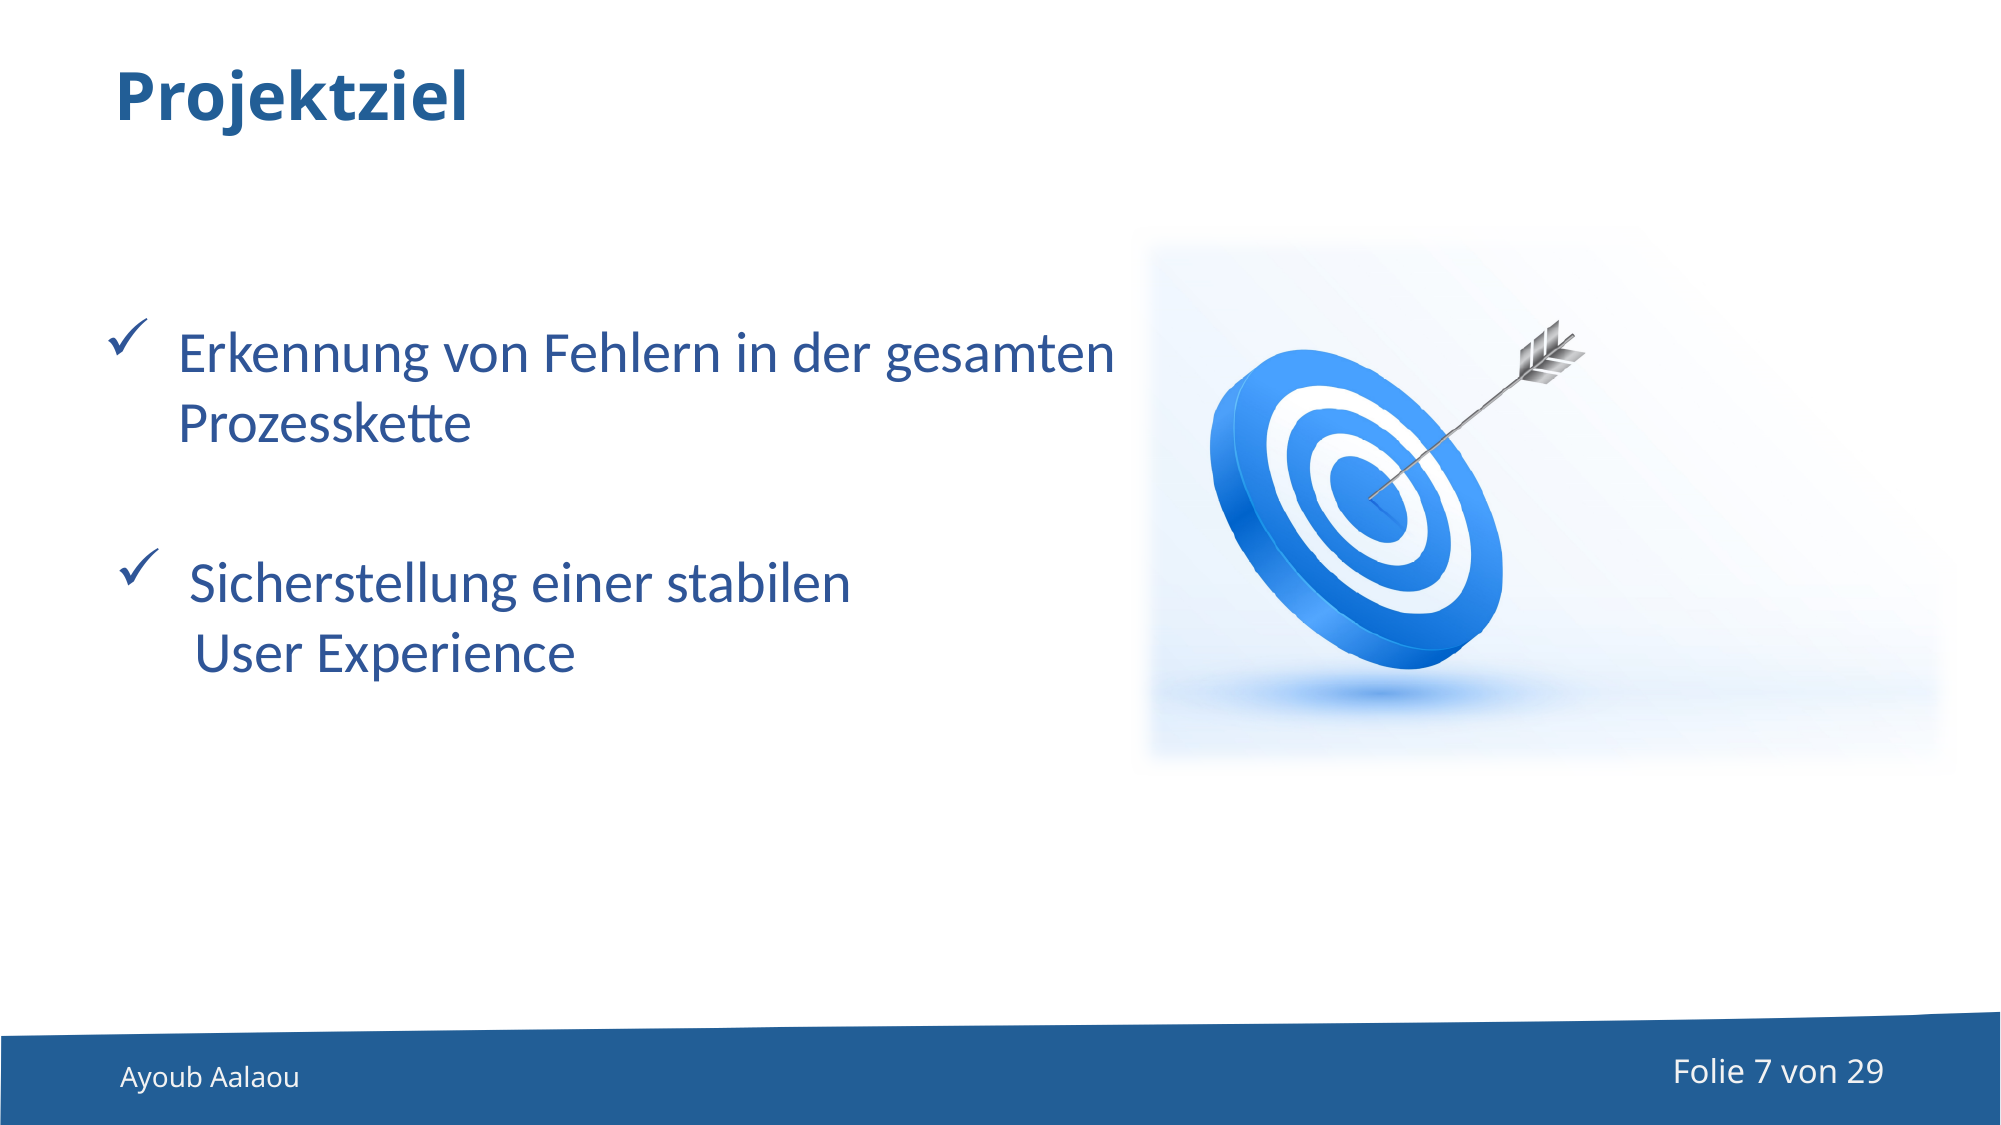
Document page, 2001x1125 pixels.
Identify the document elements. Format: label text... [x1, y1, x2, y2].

text_box Erkennung von Fehlern in der gesamten Prozesskette [88, 306, 1126, 462]
slide_number Folie 7 von 29 [1433, 1042, 1900, 1103]
text_box Sicherstellung einer stabilen User Experience [99, 536, 1126, 692]
title Projektziel [99, 0, 1900, 188]
picture [0, 0, 2001, 1125]
